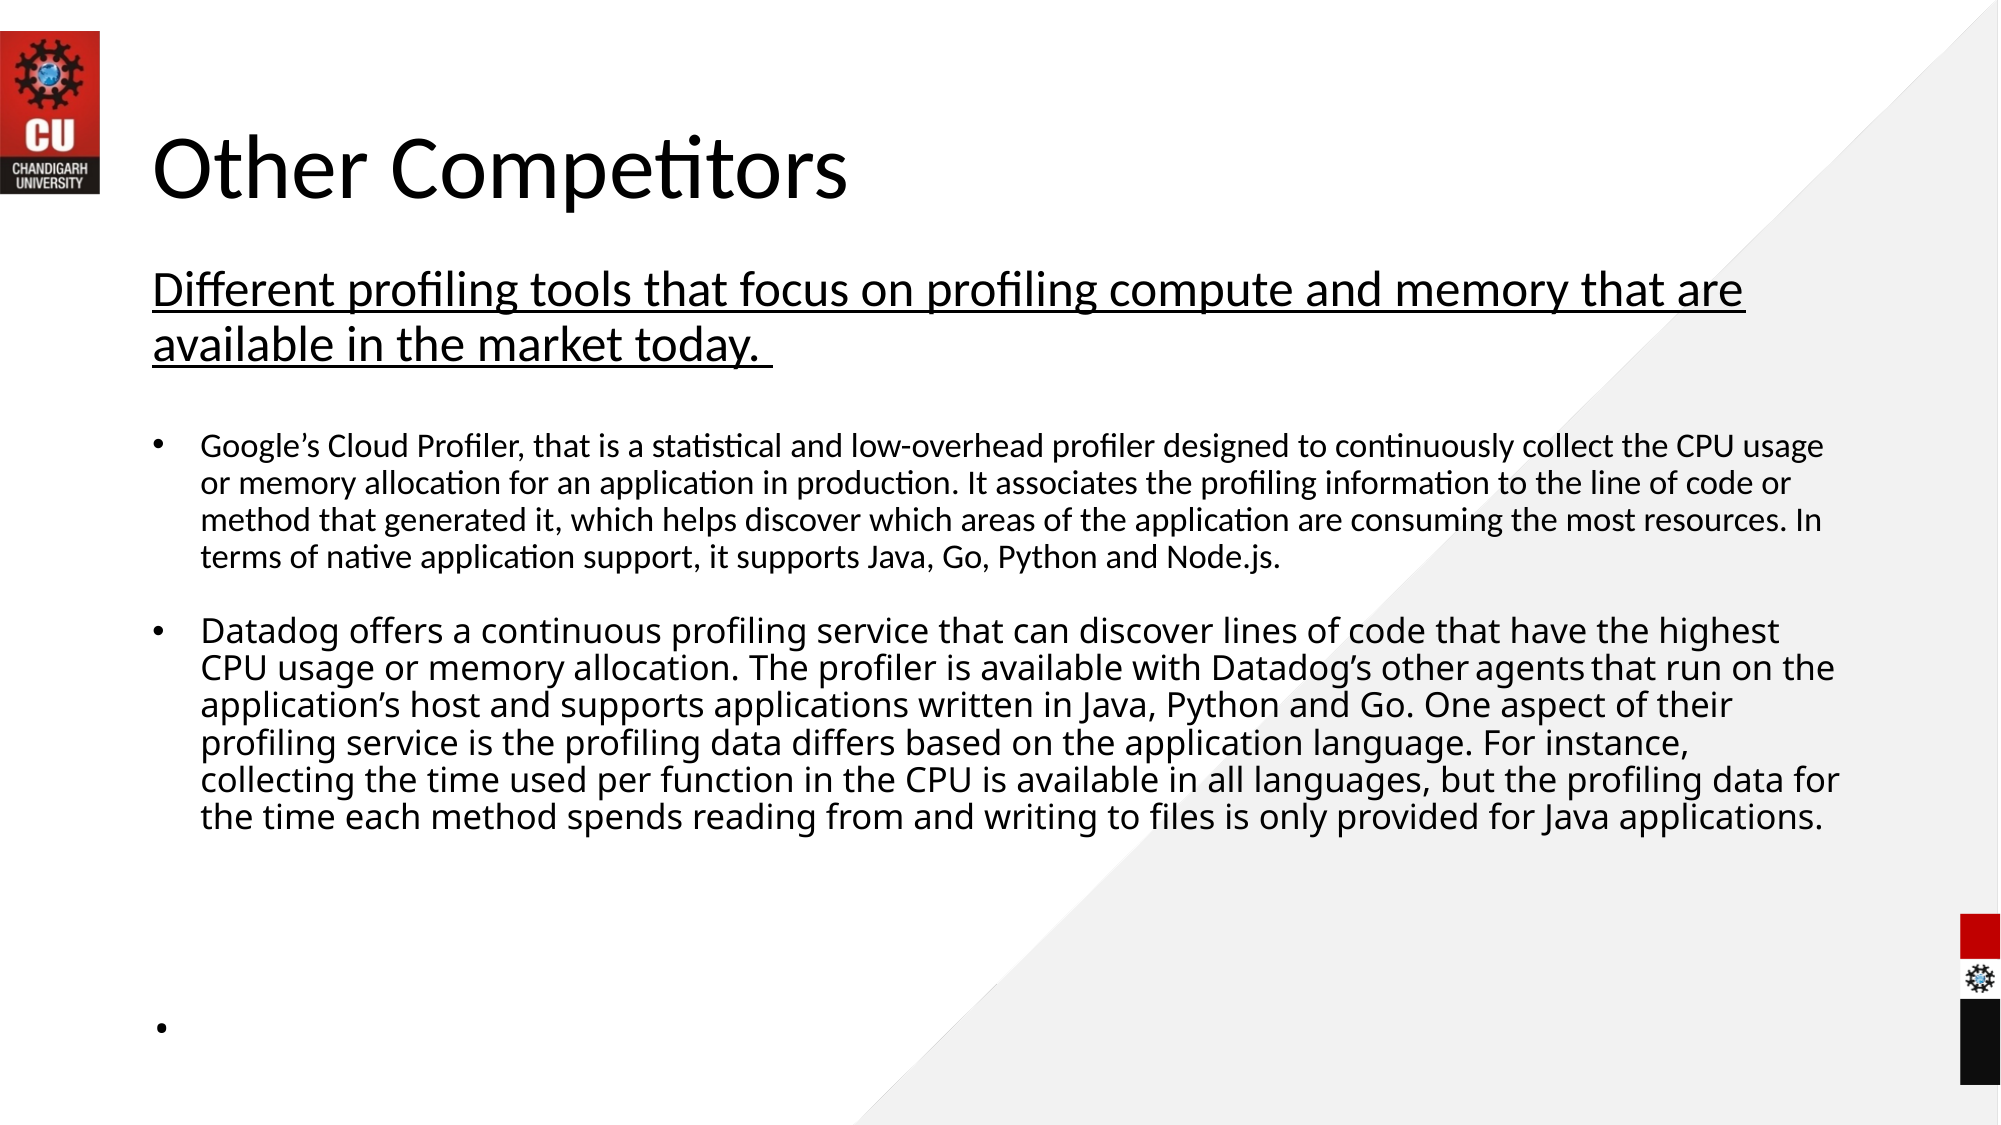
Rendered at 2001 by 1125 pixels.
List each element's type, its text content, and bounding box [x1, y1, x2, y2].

text_box Different profiling tools that focus on profiling compute and memory that are available in the market today. Google’s Cloud Profiler, that is a statistical and low-overhead profiler designed to continuously collect the CPU usage or memory allocation for an application in production. It associates the profiling information to the line of code or method that generated it, which helps discover which areas of the application are consuming the most resources. In terms of native application support, it supports Java, Go, Python and Node.js. Datadog offers a continuous profiling service that can discover lines of code that have the highest CPU usage or memory allocation. The profiler is available with Datadog’s other agents that run on the application’s host and supports applications written in Java, Python and Go. One aspect of their profiling service is the profiling data differs based on the application language. For instance, collecting the time used per function in the CPU is available in all languages, but the profiling data for the time each method spends reading from and writing to files is only provided for Java applications. . [137, 231, 1863, 1080]
title Other Competitors [137, 59, 1863, 231]
picture [0, 0, 2001, 1125]
